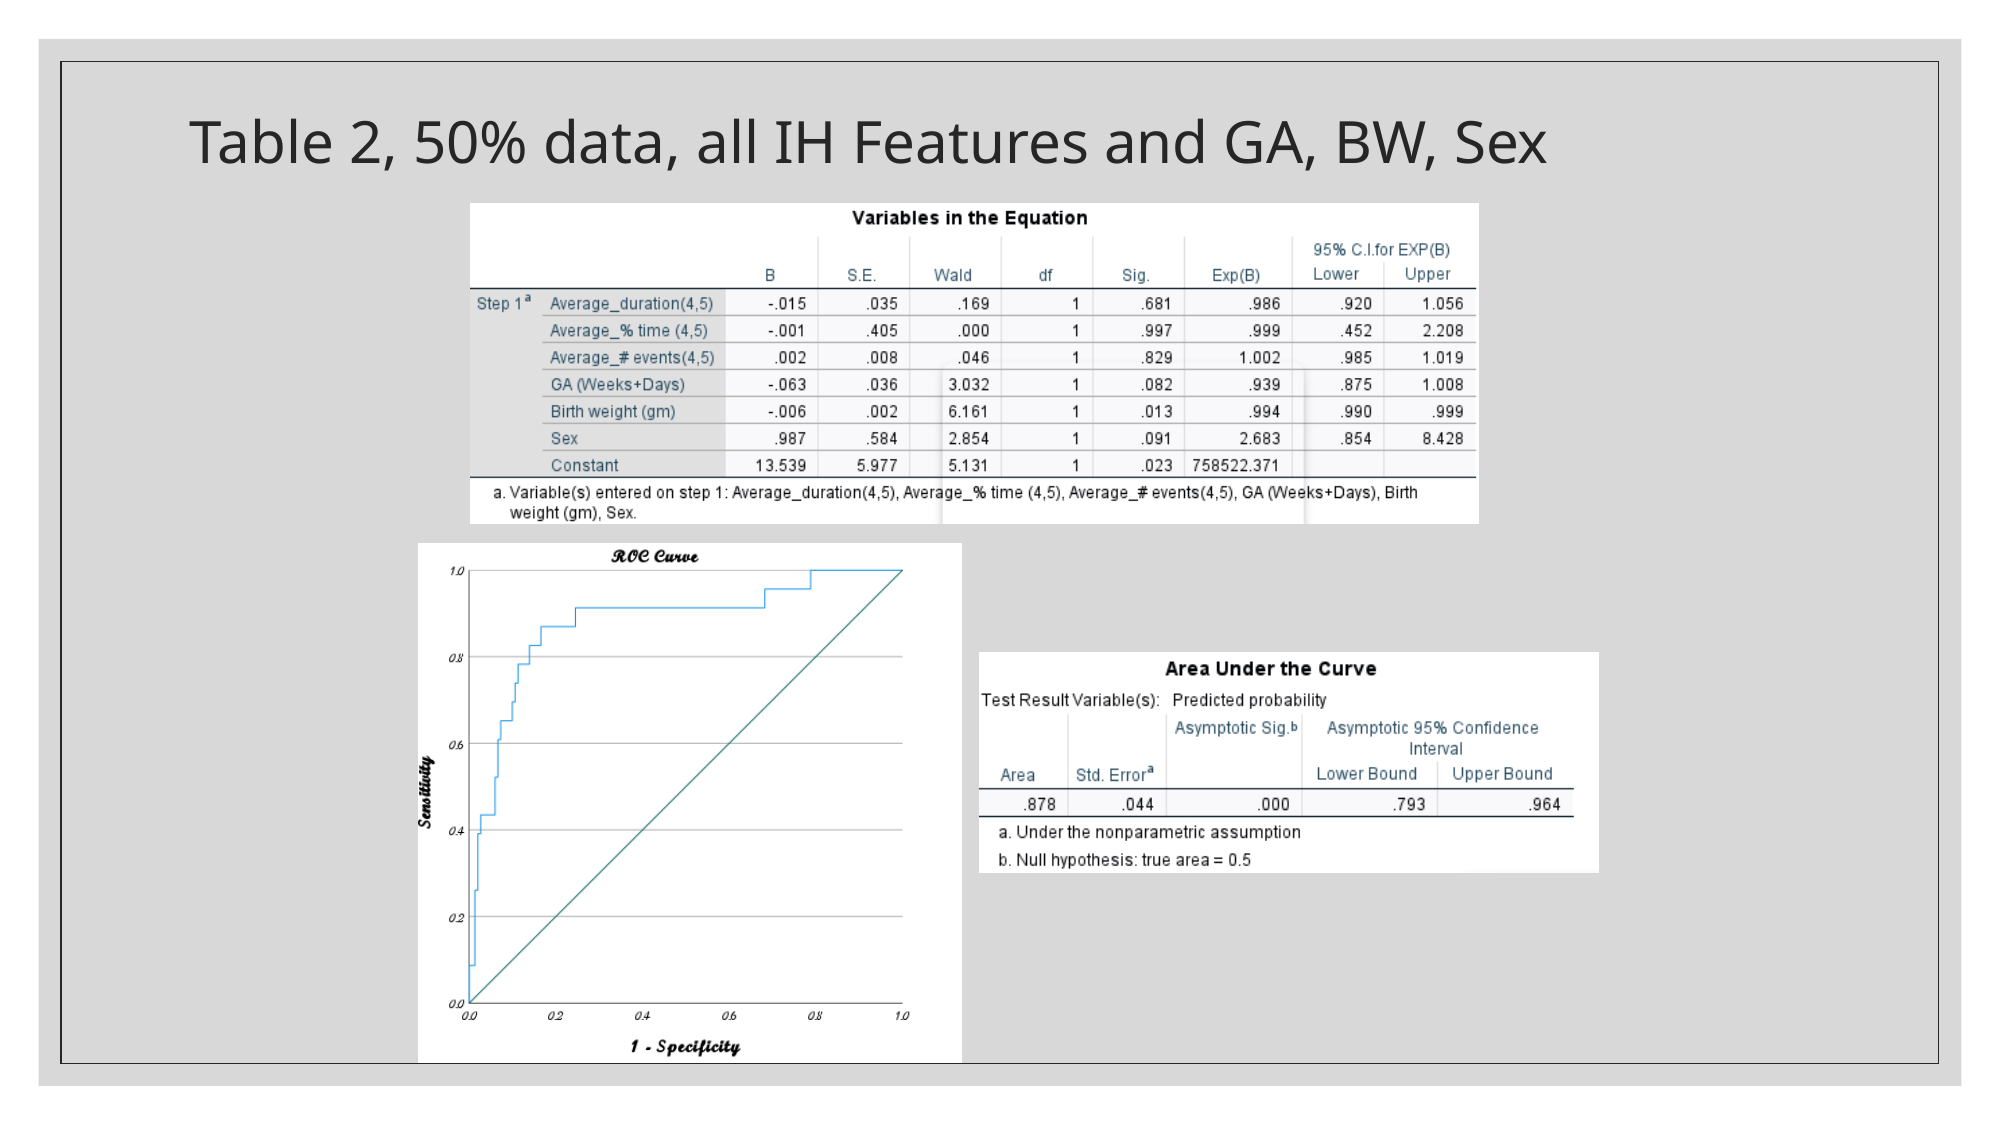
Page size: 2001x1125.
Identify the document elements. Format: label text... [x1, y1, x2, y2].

title Table 2, 50% data, all IH Features and GA, BW, Sex [174, 105, 1825, 185]
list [469, 203, 1479, 524]
picture [979, 652, 1599, 873]
picture [418, 543, 962, 1063]
